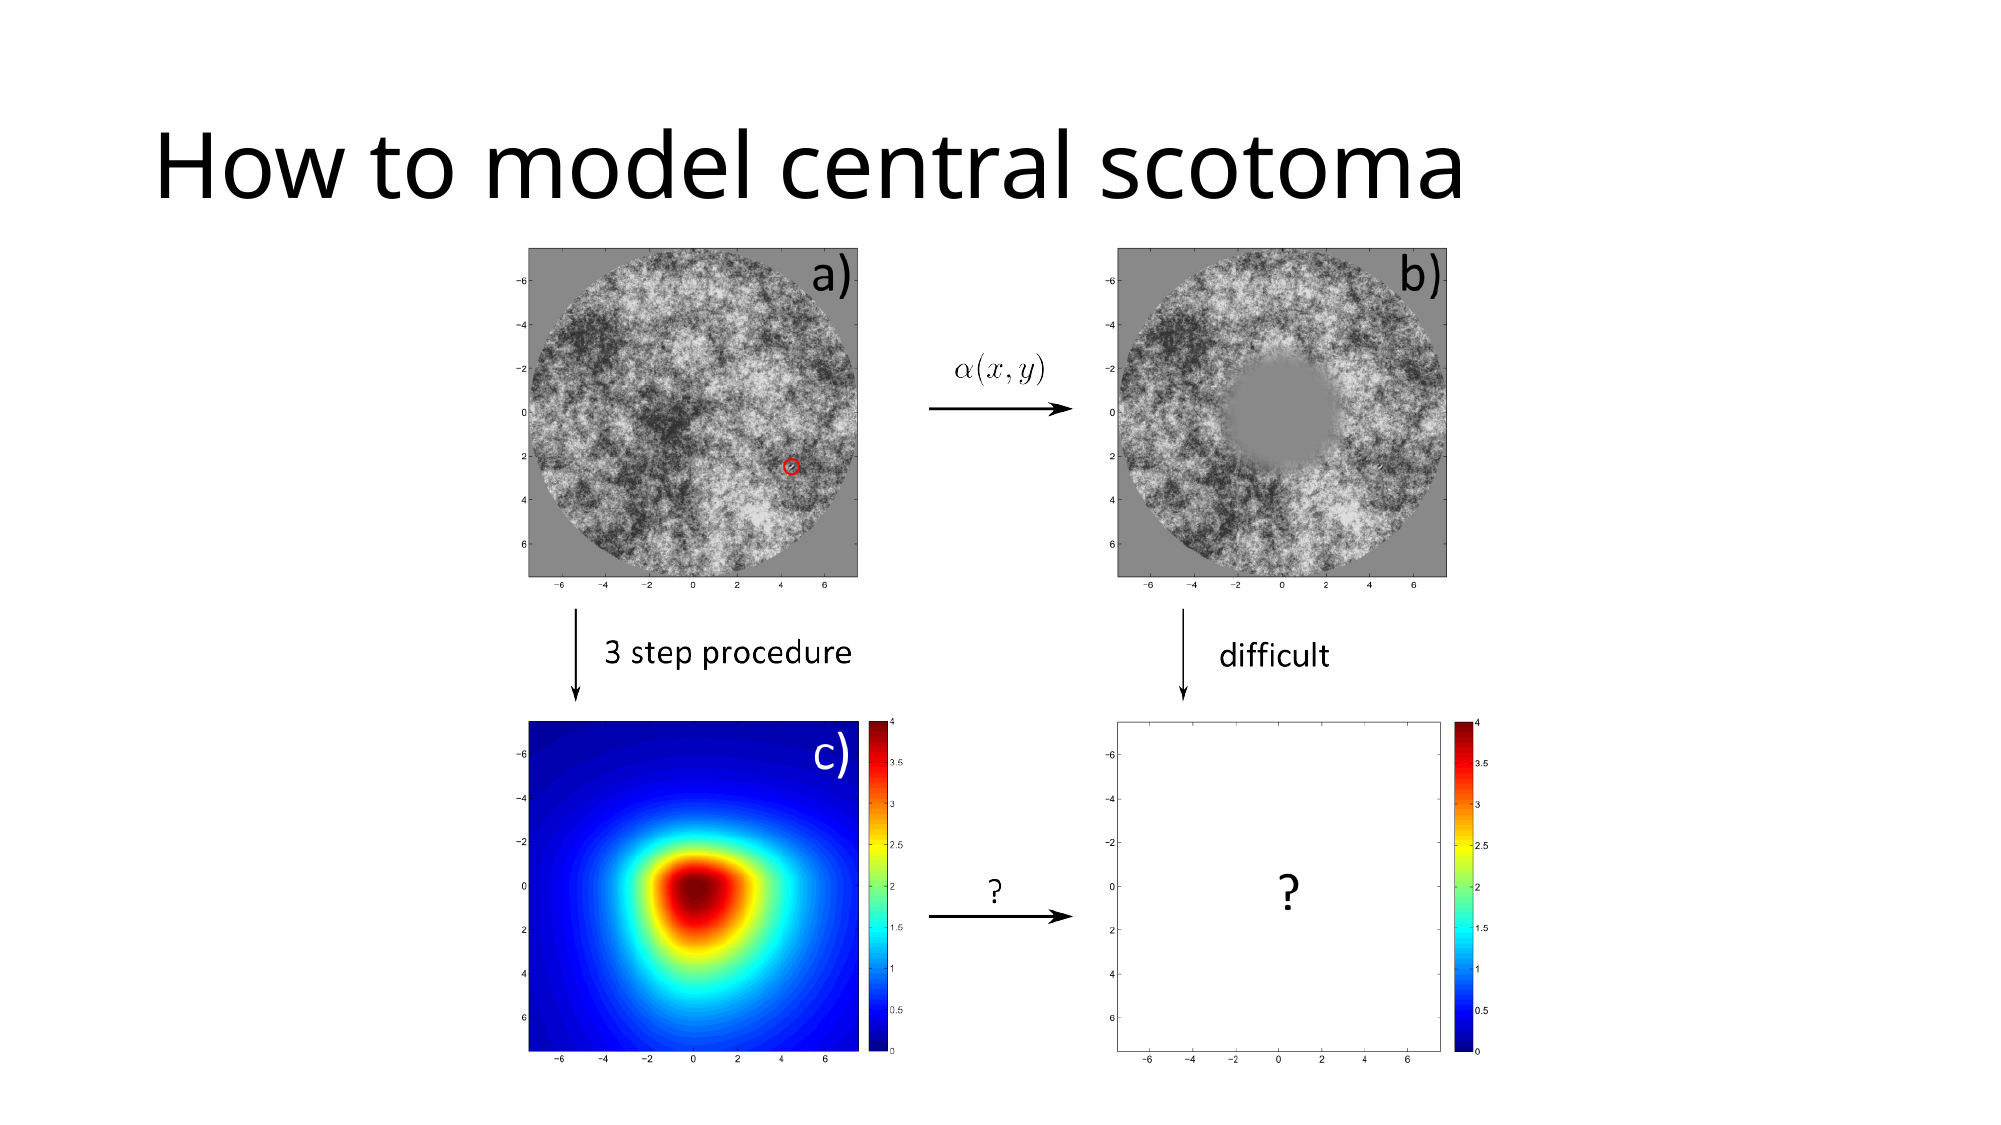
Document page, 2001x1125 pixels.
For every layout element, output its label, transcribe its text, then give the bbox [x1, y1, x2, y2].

picture [508, 240, 1492, 1072]
title How to model central scotoma [137, 59, 1863, 278]
